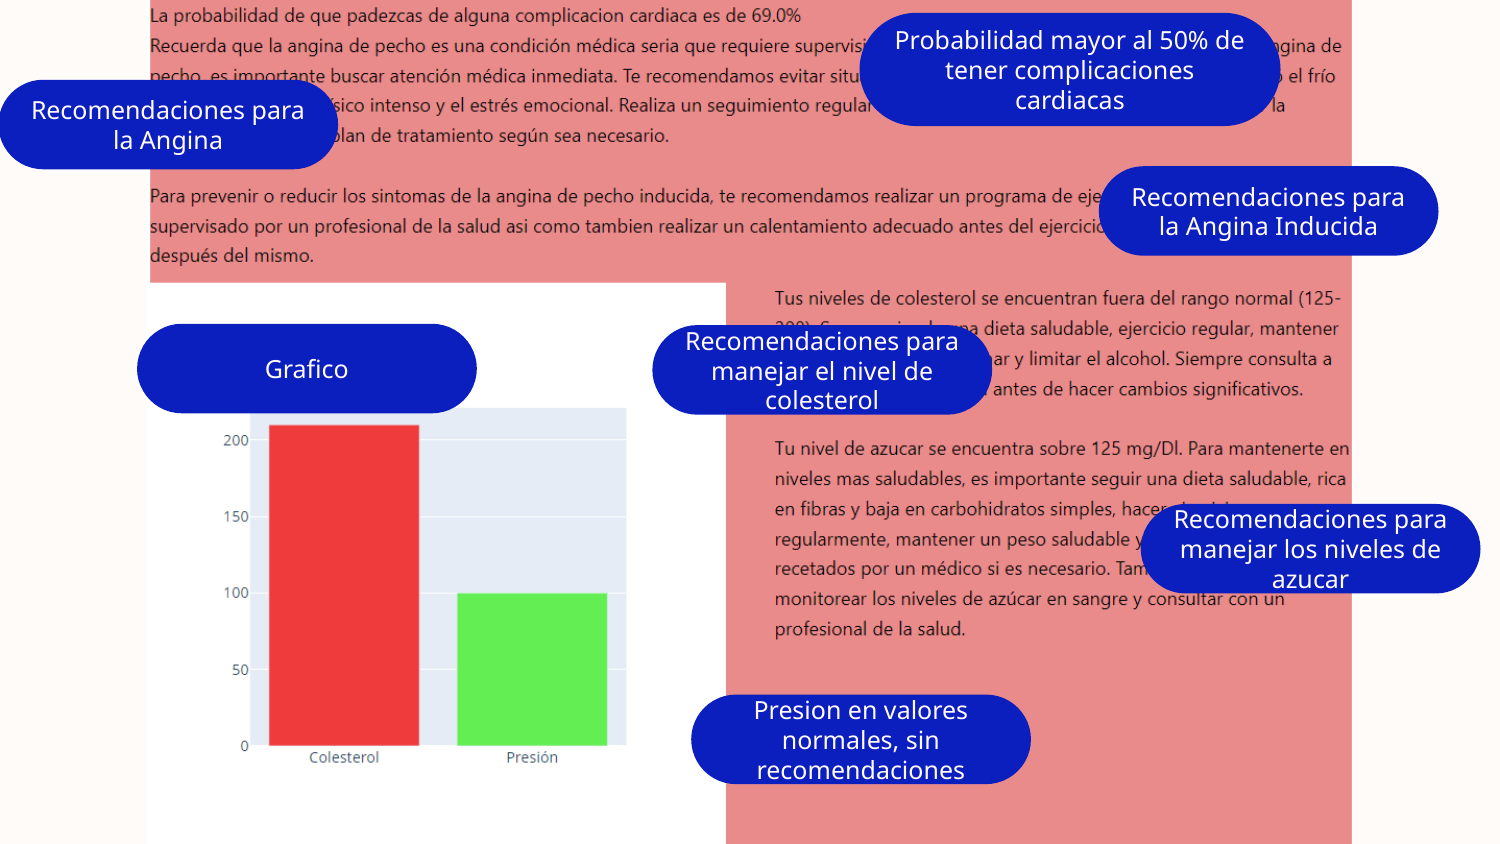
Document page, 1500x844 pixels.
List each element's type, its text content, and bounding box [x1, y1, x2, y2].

text_box Recomendaciones para manejar los niveles de azucar [1357, 505, 1479, 592]
text_box Recomendaciones para la Angina Inducida [1357, 167, 1437, 255]
picture [146, 0, 1354, 844]
text_box Recomendaciones para la Angina [0, 81, 141, 168]
